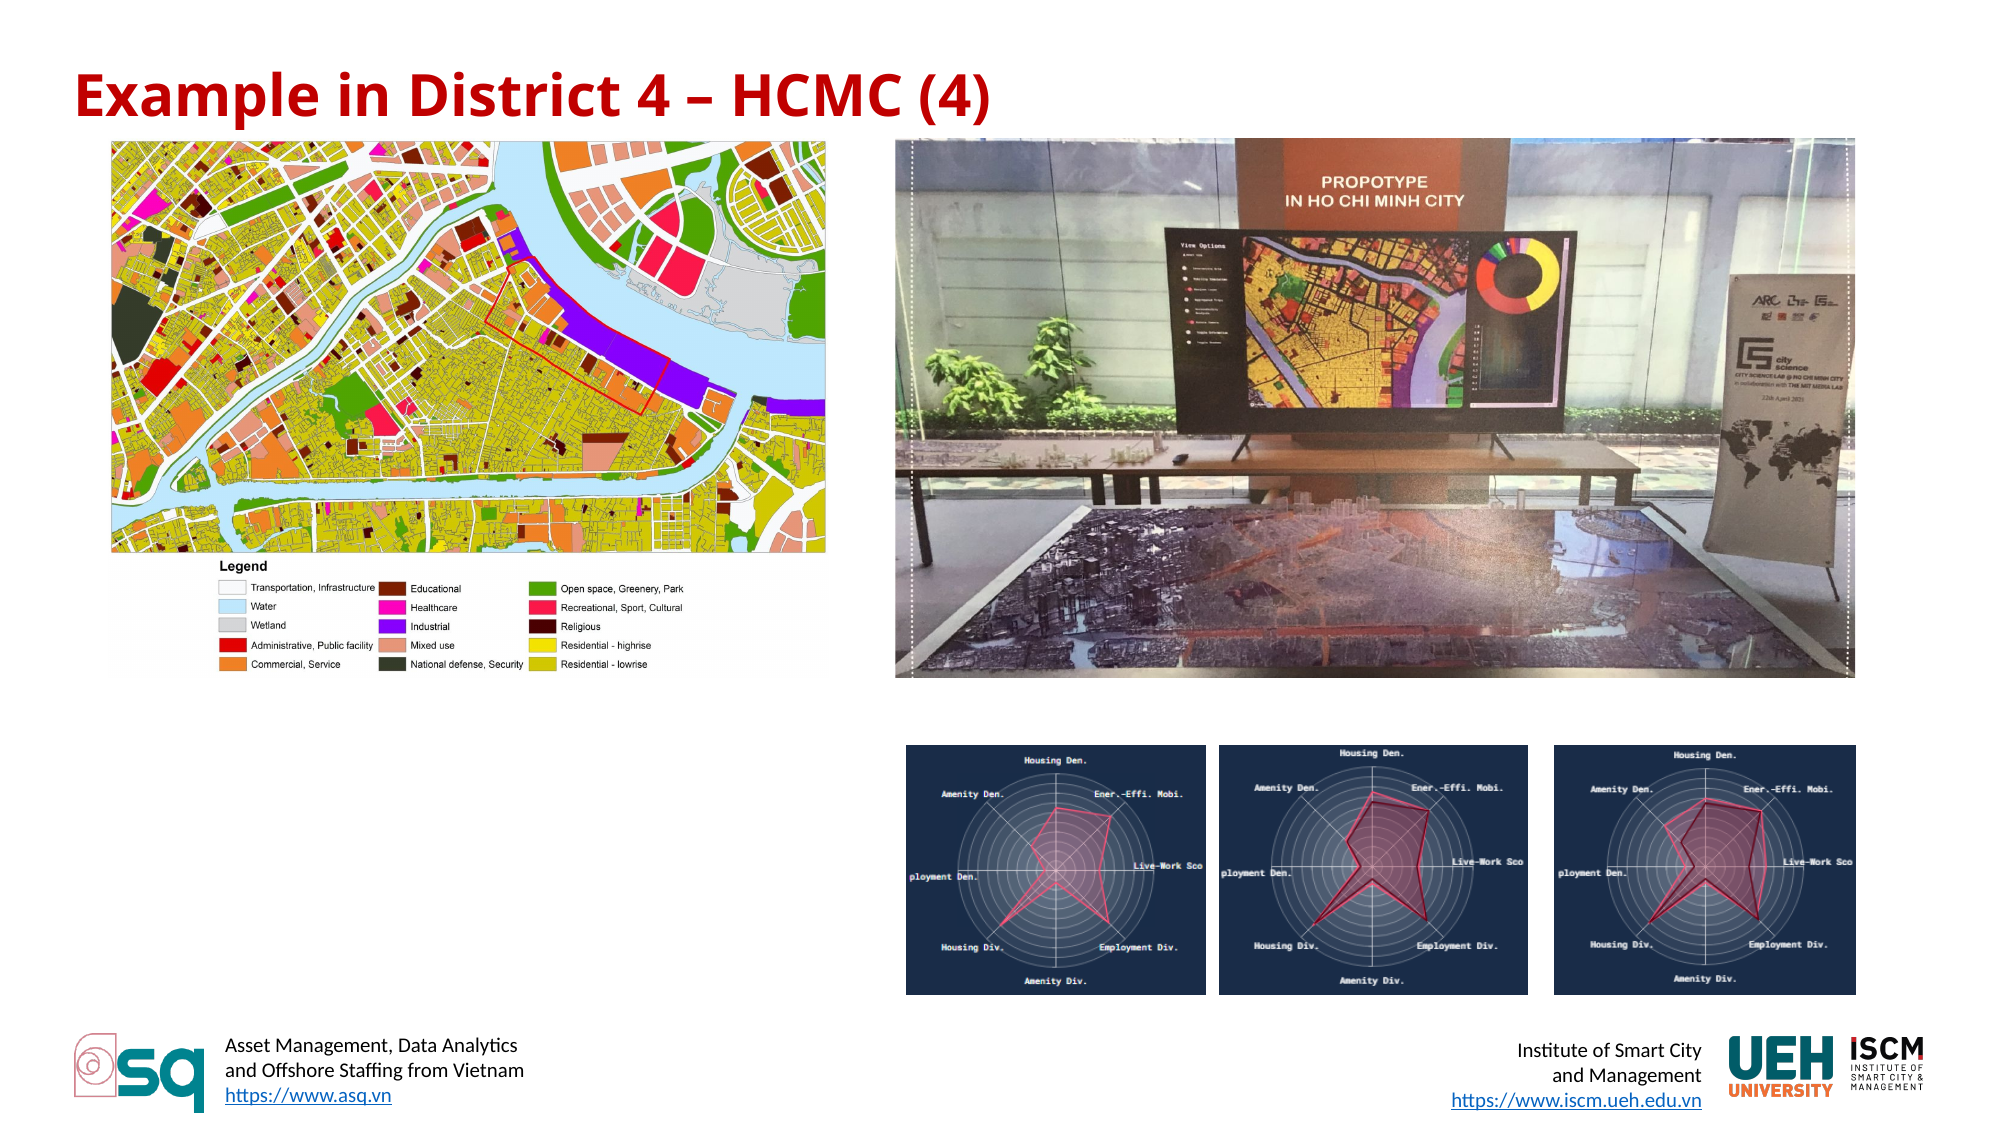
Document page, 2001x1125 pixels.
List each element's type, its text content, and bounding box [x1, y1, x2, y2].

picture [108, 138, 829, 678]
picture [1219, 745, 1528, 995]
picture [906, 745, 1206, 995]
picture [1554, 745, 1856, 995]
text_box Example in District 4 – HCMC (4) [58, 48, 1942, 145]
picture [895, 138, 1856, 678]
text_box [74, 1024, 1926, 1120]
